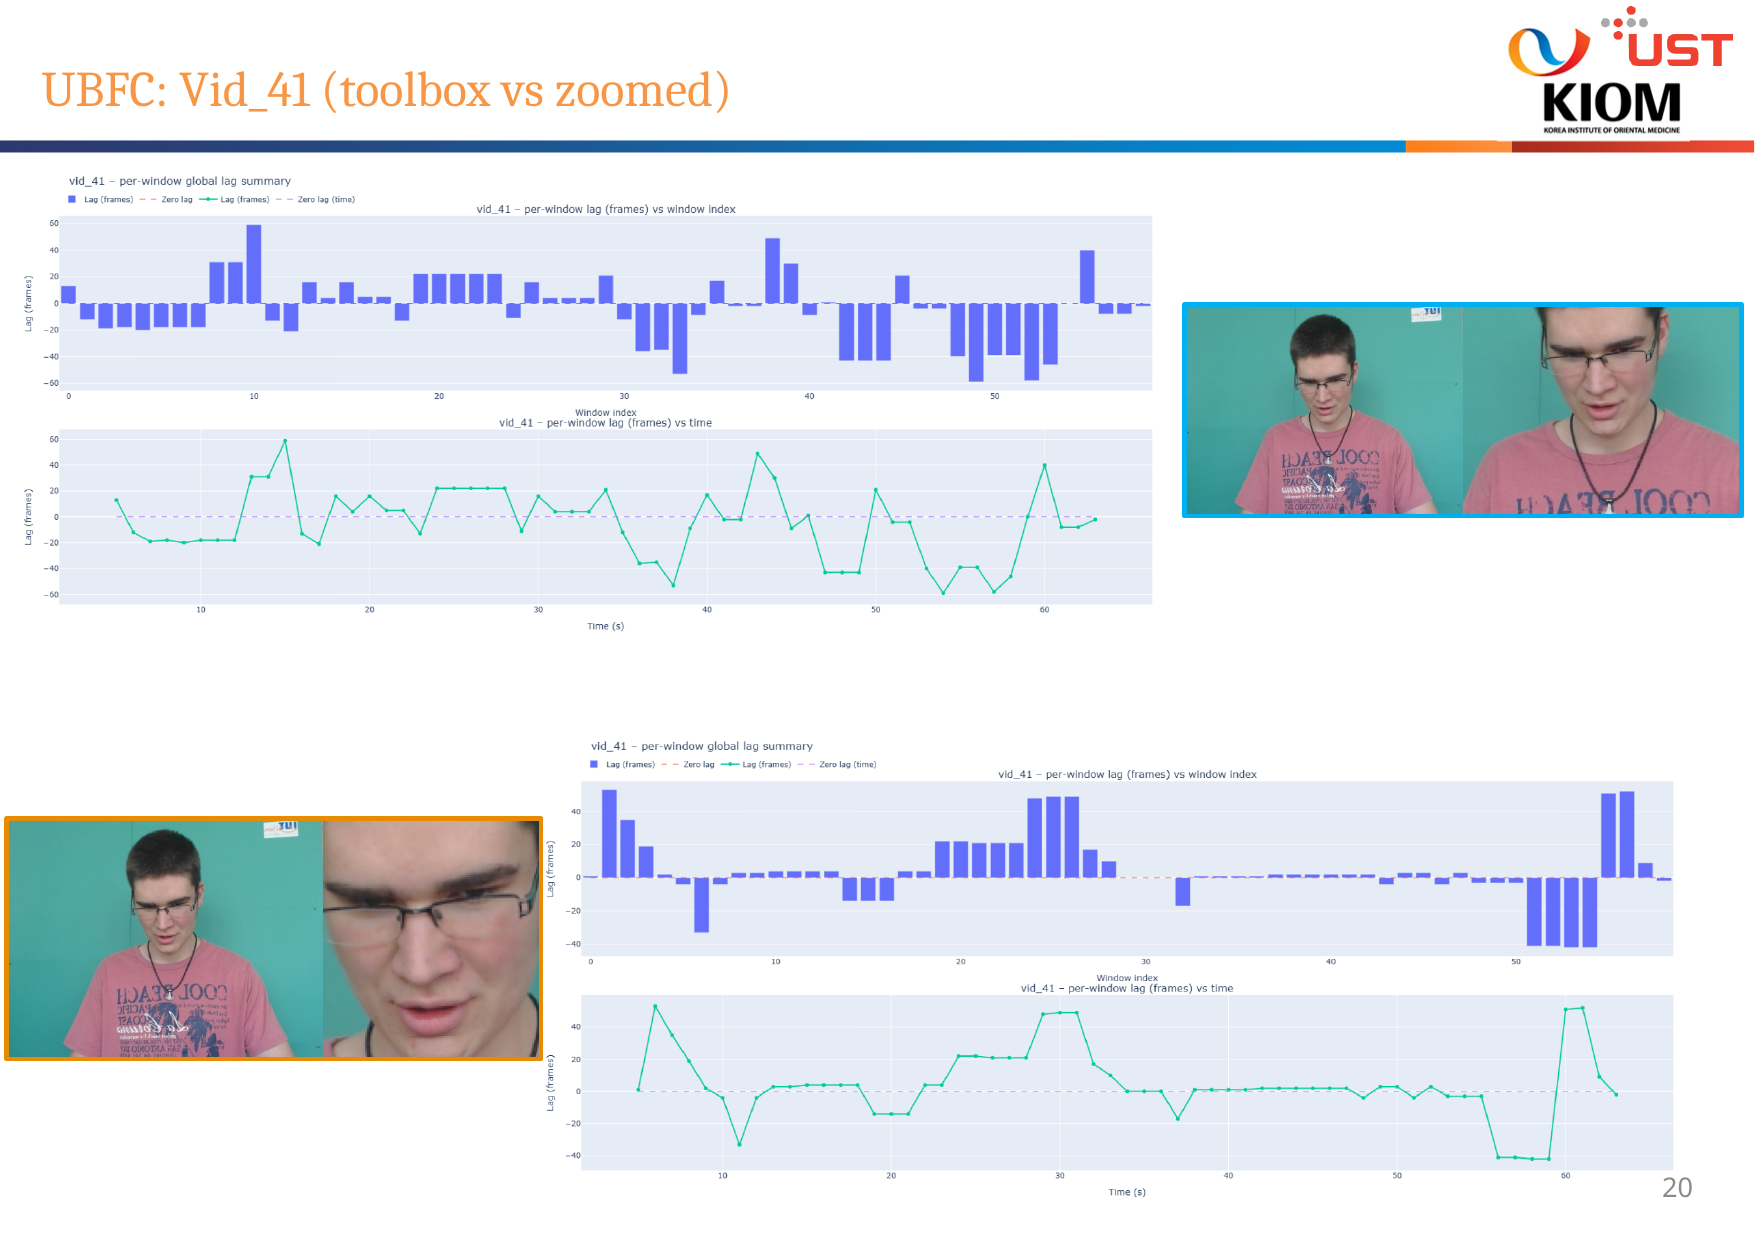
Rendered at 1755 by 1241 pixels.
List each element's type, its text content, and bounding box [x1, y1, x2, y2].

picture [0, 0, 1755, 1241]
picture [8, 718, 1724, 1220]
text_box UBFC: Vid_41 (toolbox vs zoomed) [26, 18, 1393, 124]
text_box [31, 24, 1755, 1241]
picture [1188, 308, 1738, 513]
